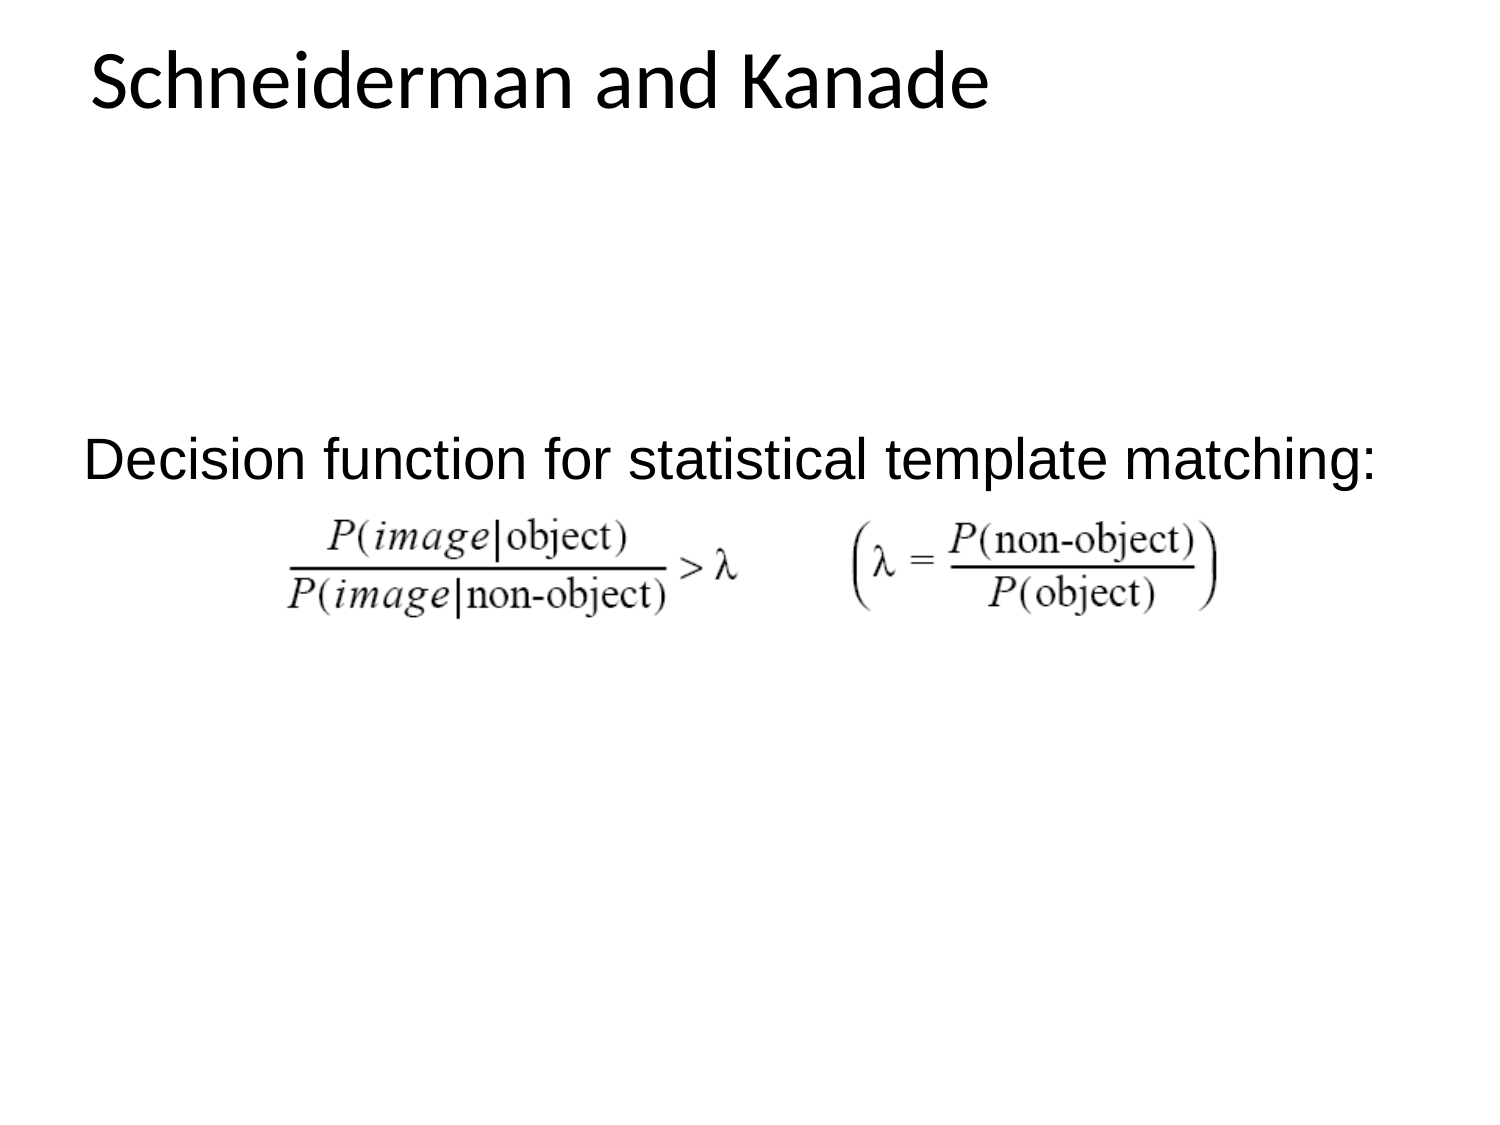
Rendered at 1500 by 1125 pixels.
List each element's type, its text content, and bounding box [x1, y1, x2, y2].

text_box Decision function for statistical template matching: [68, 414, 1395, 499]
title Schneiderman and Kanade [74, 0, 1426, 151]
picture [245, 498, 1255, 627]
